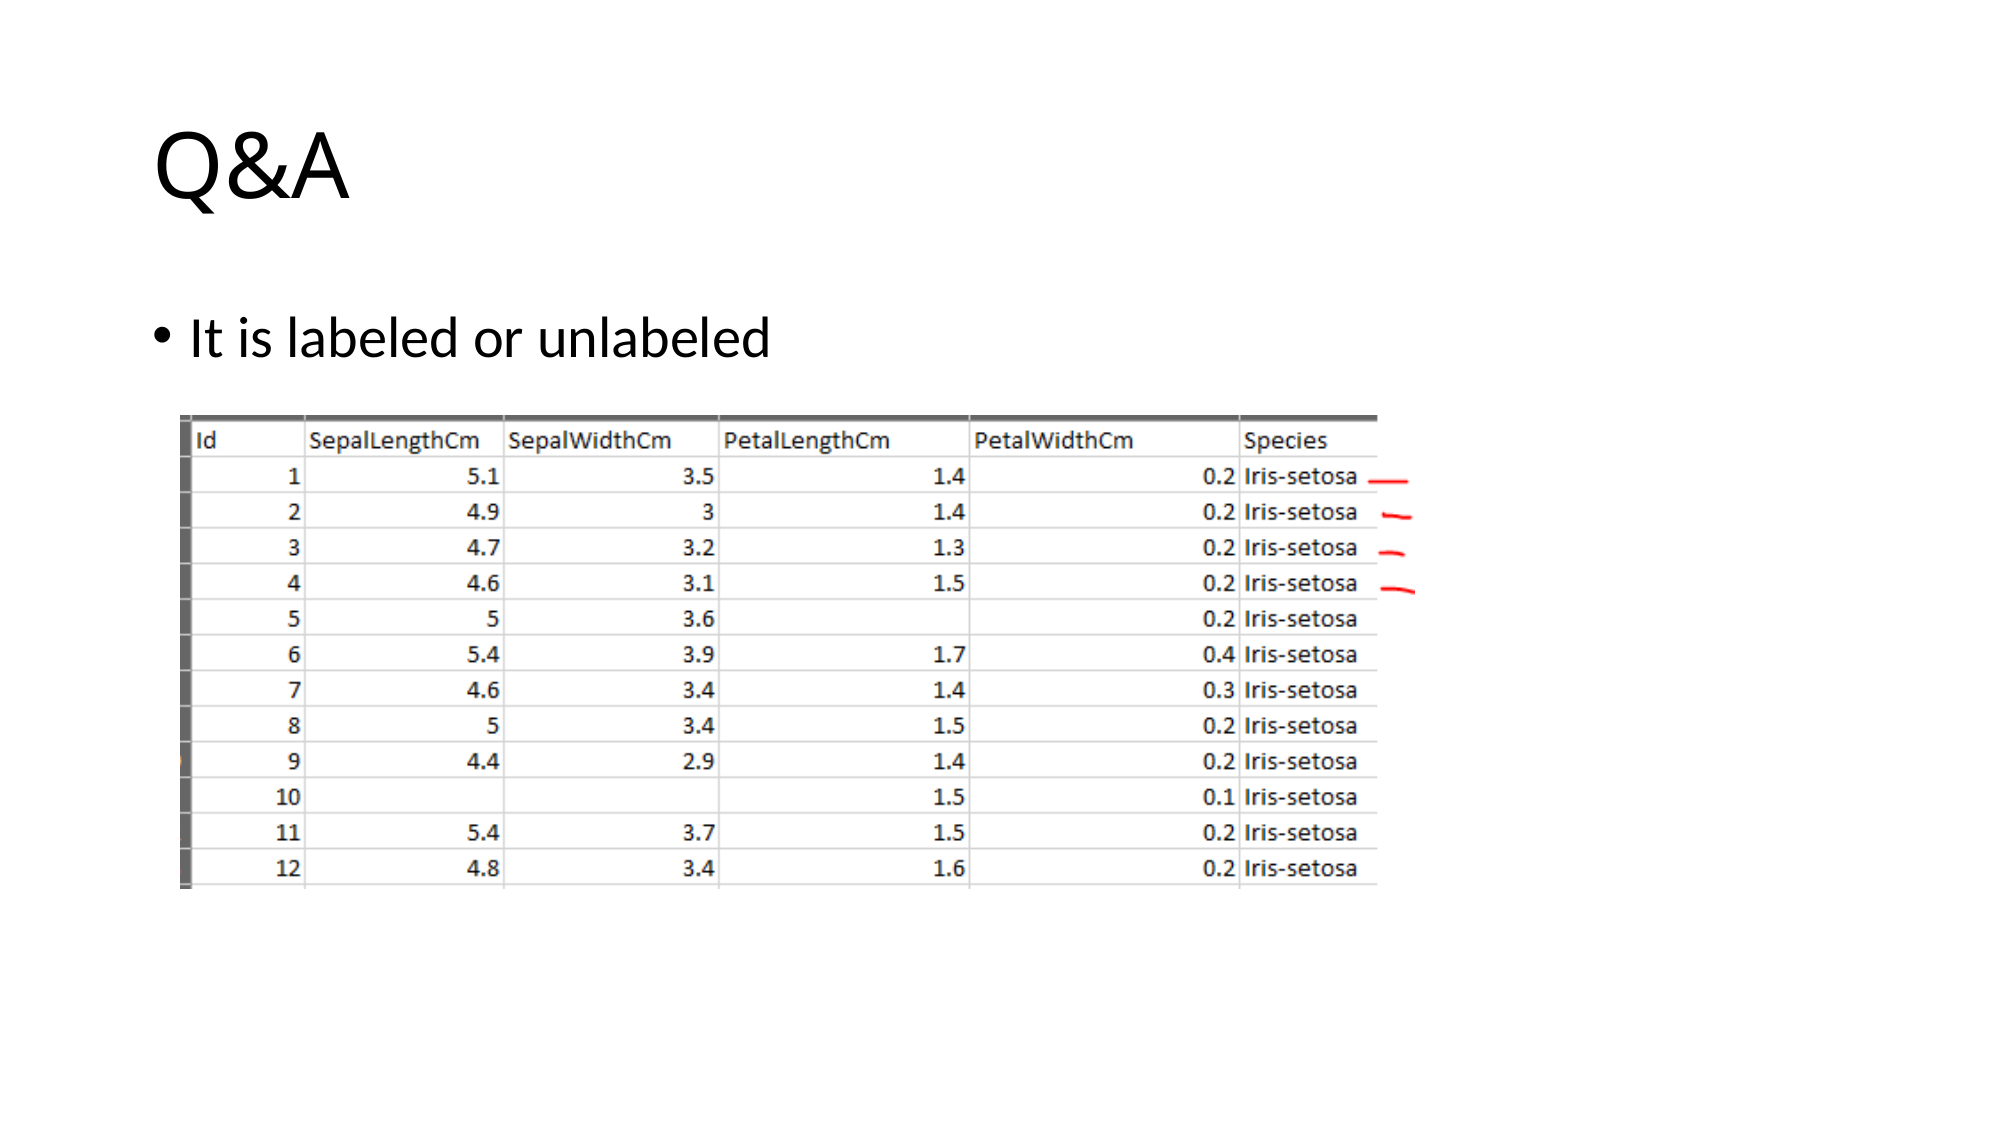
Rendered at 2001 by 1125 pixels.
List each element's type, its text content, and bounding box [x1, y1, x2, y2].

title Q&A [137, 59, 1863, 278]
picture [180, 415, 1415, 889]
list It is labeled or unlabeled [137, 299, 1863, 1014]
